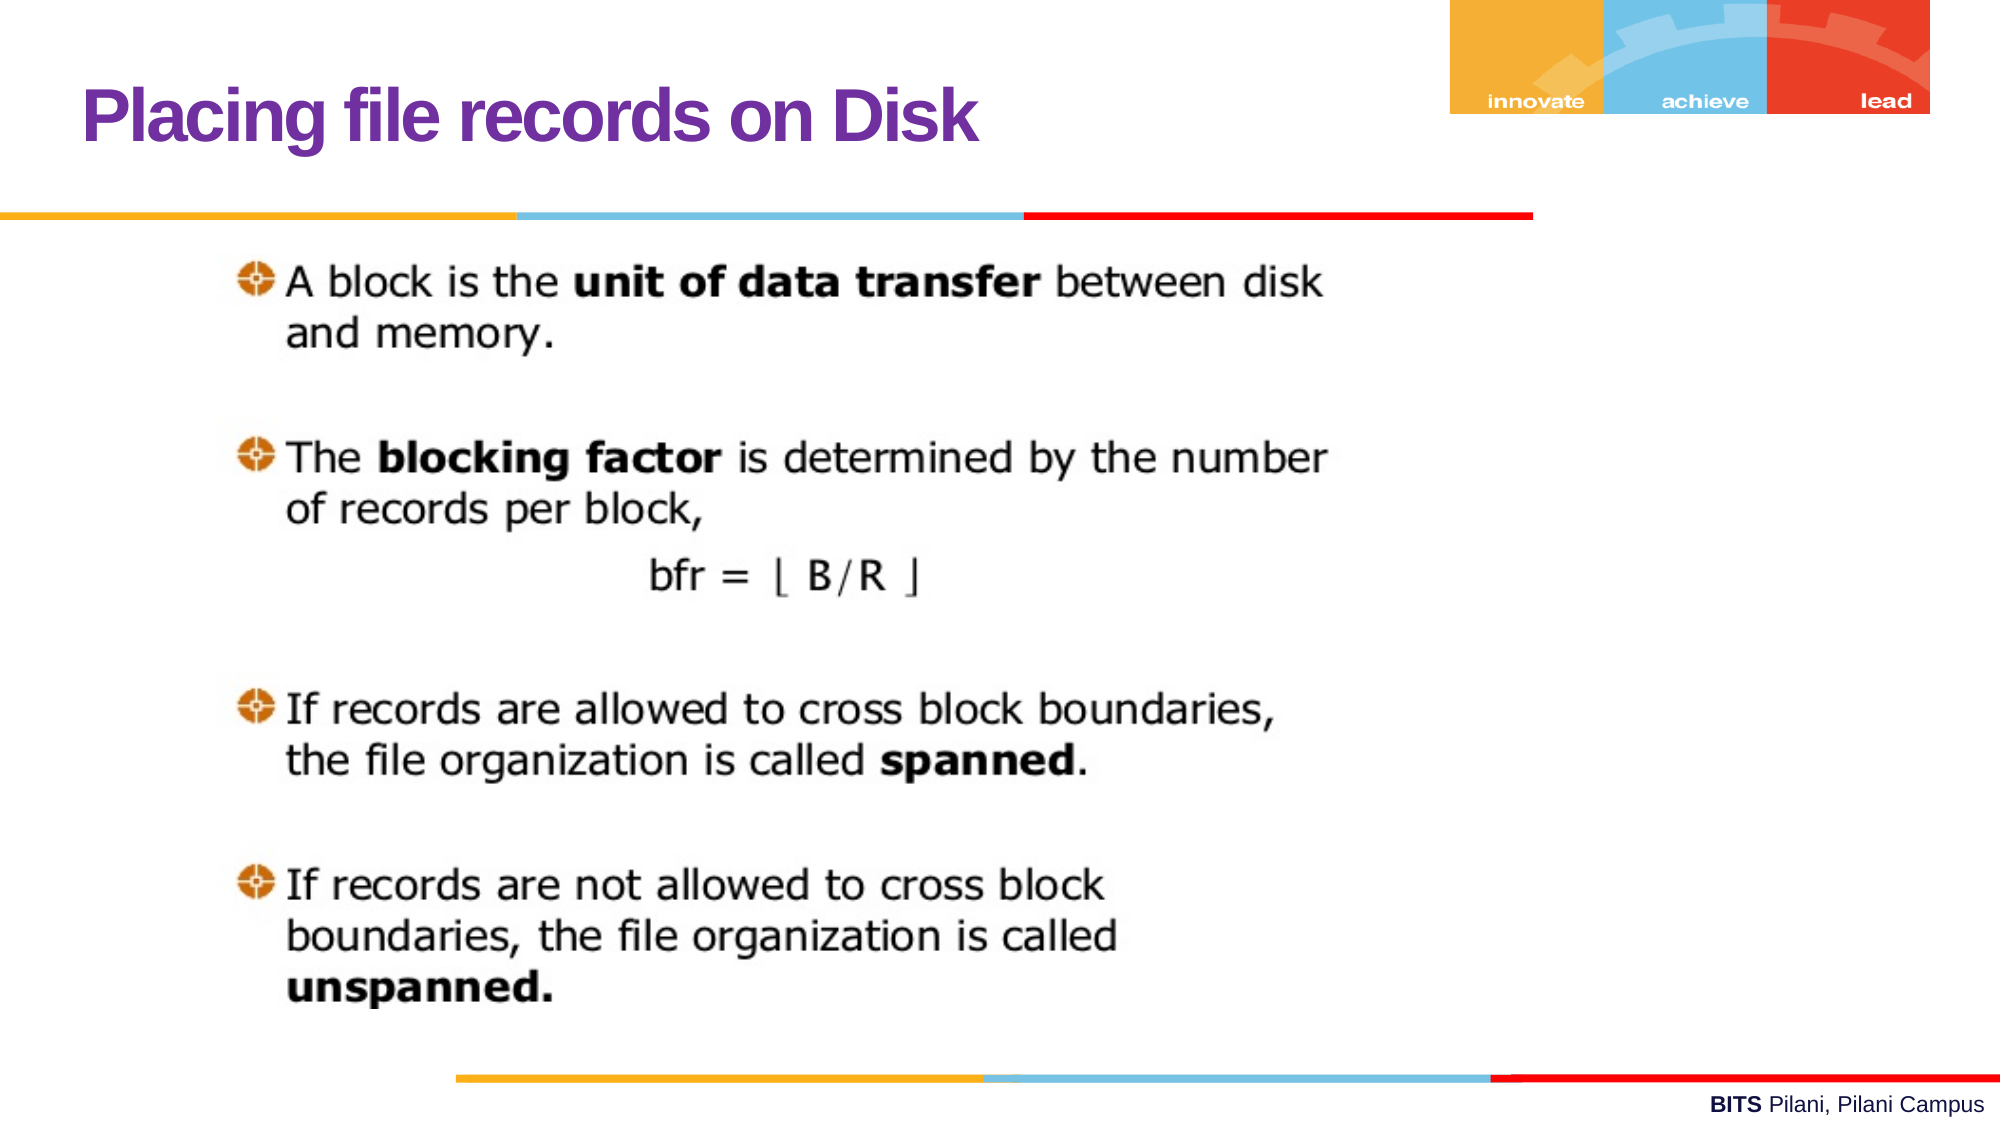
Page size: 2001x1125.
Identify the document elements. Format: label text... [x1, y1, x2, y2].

picture [216, 253, 1346, 1010]
list Placing file records on Disk [66, 24, 1450, 213]
picture [1449, 0, 1930, 114]
